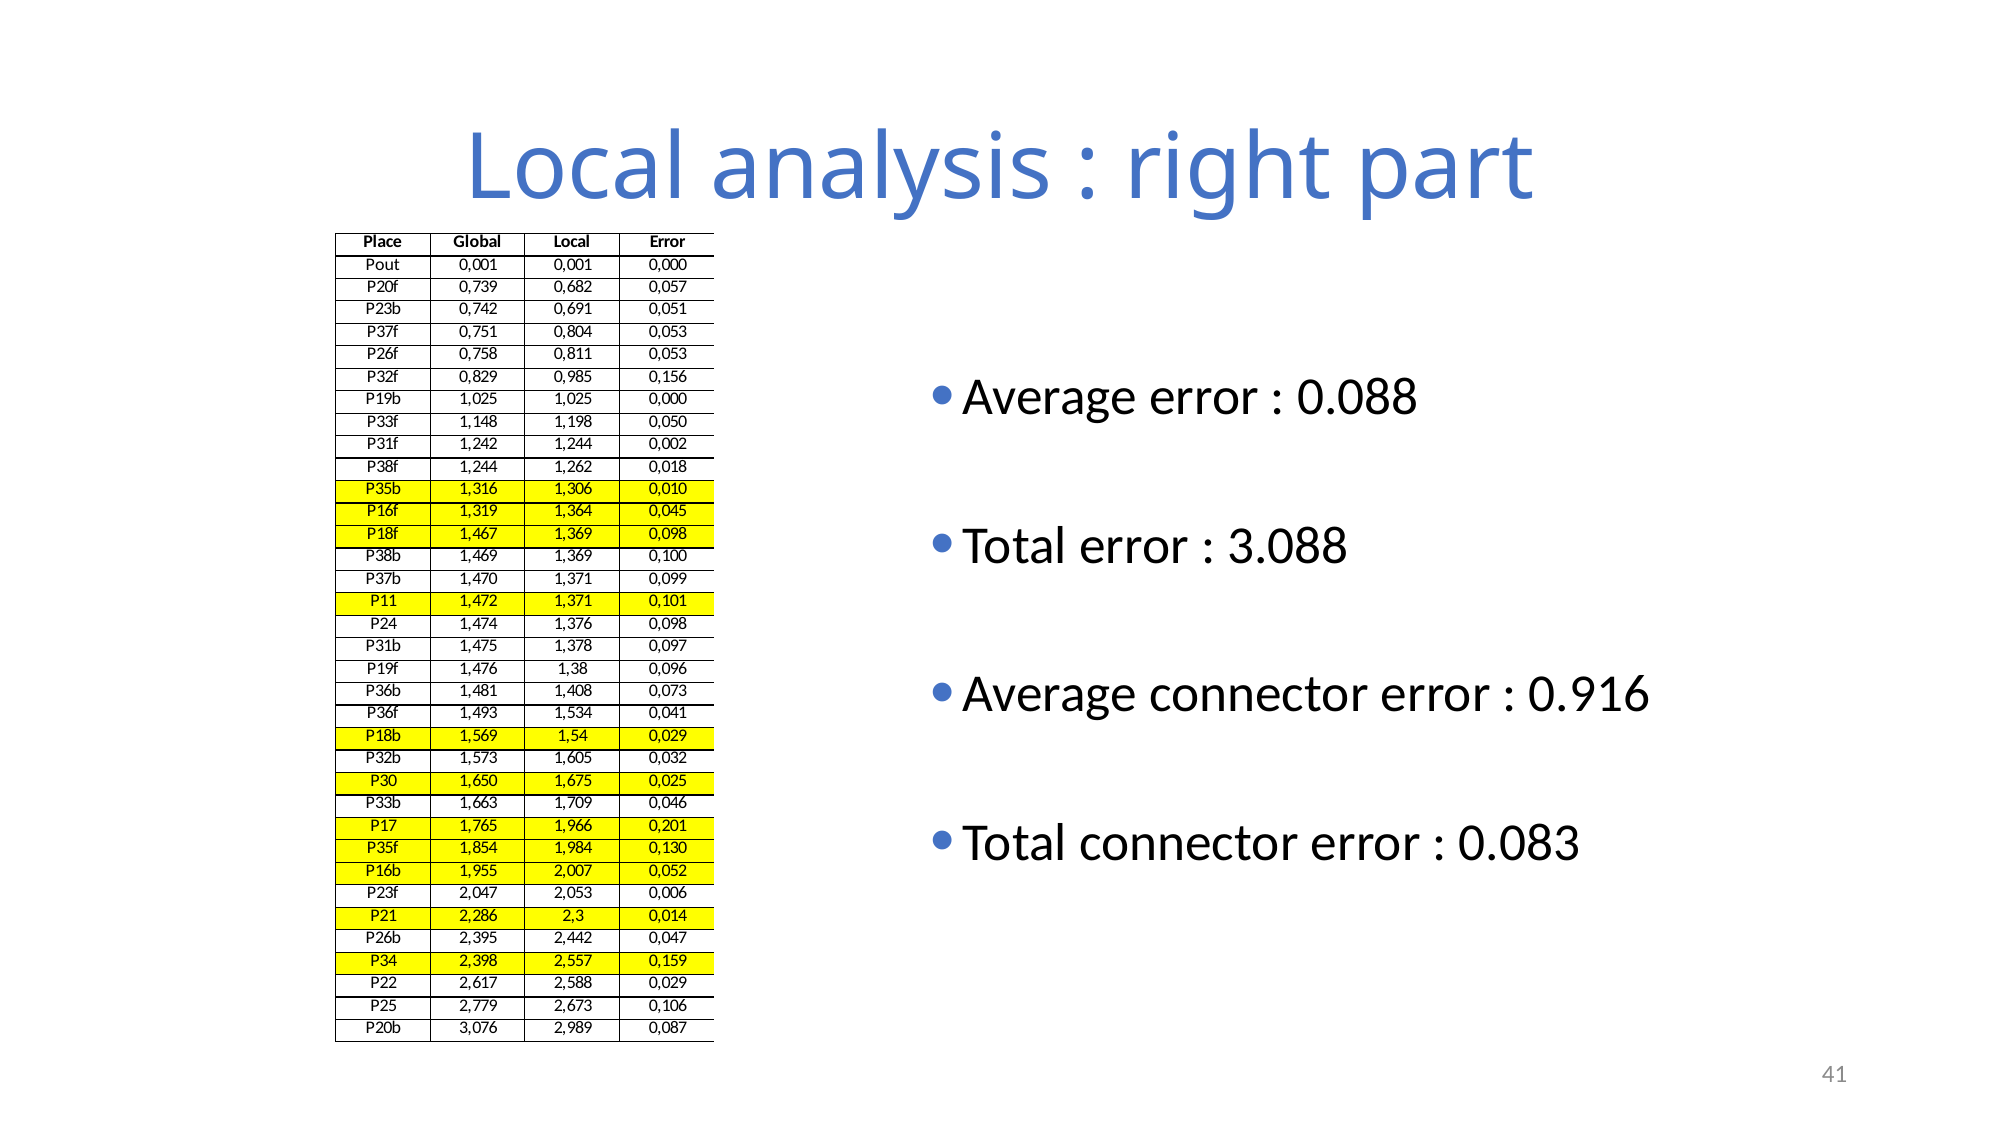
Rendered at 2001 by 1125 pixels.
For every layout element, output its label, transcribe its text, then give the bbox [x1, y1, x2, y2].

picture [334, 232, 715, 1043]
list Average error : 0.088 Total error : 3.088 Average connector error : 0.916 Total connector error : 0.083 [915, 361, 2000, 883]
slide_number 41 [1412, 1042, 1863, 1103]
title Local analysis : right part [137, 59, 1863, 278]
